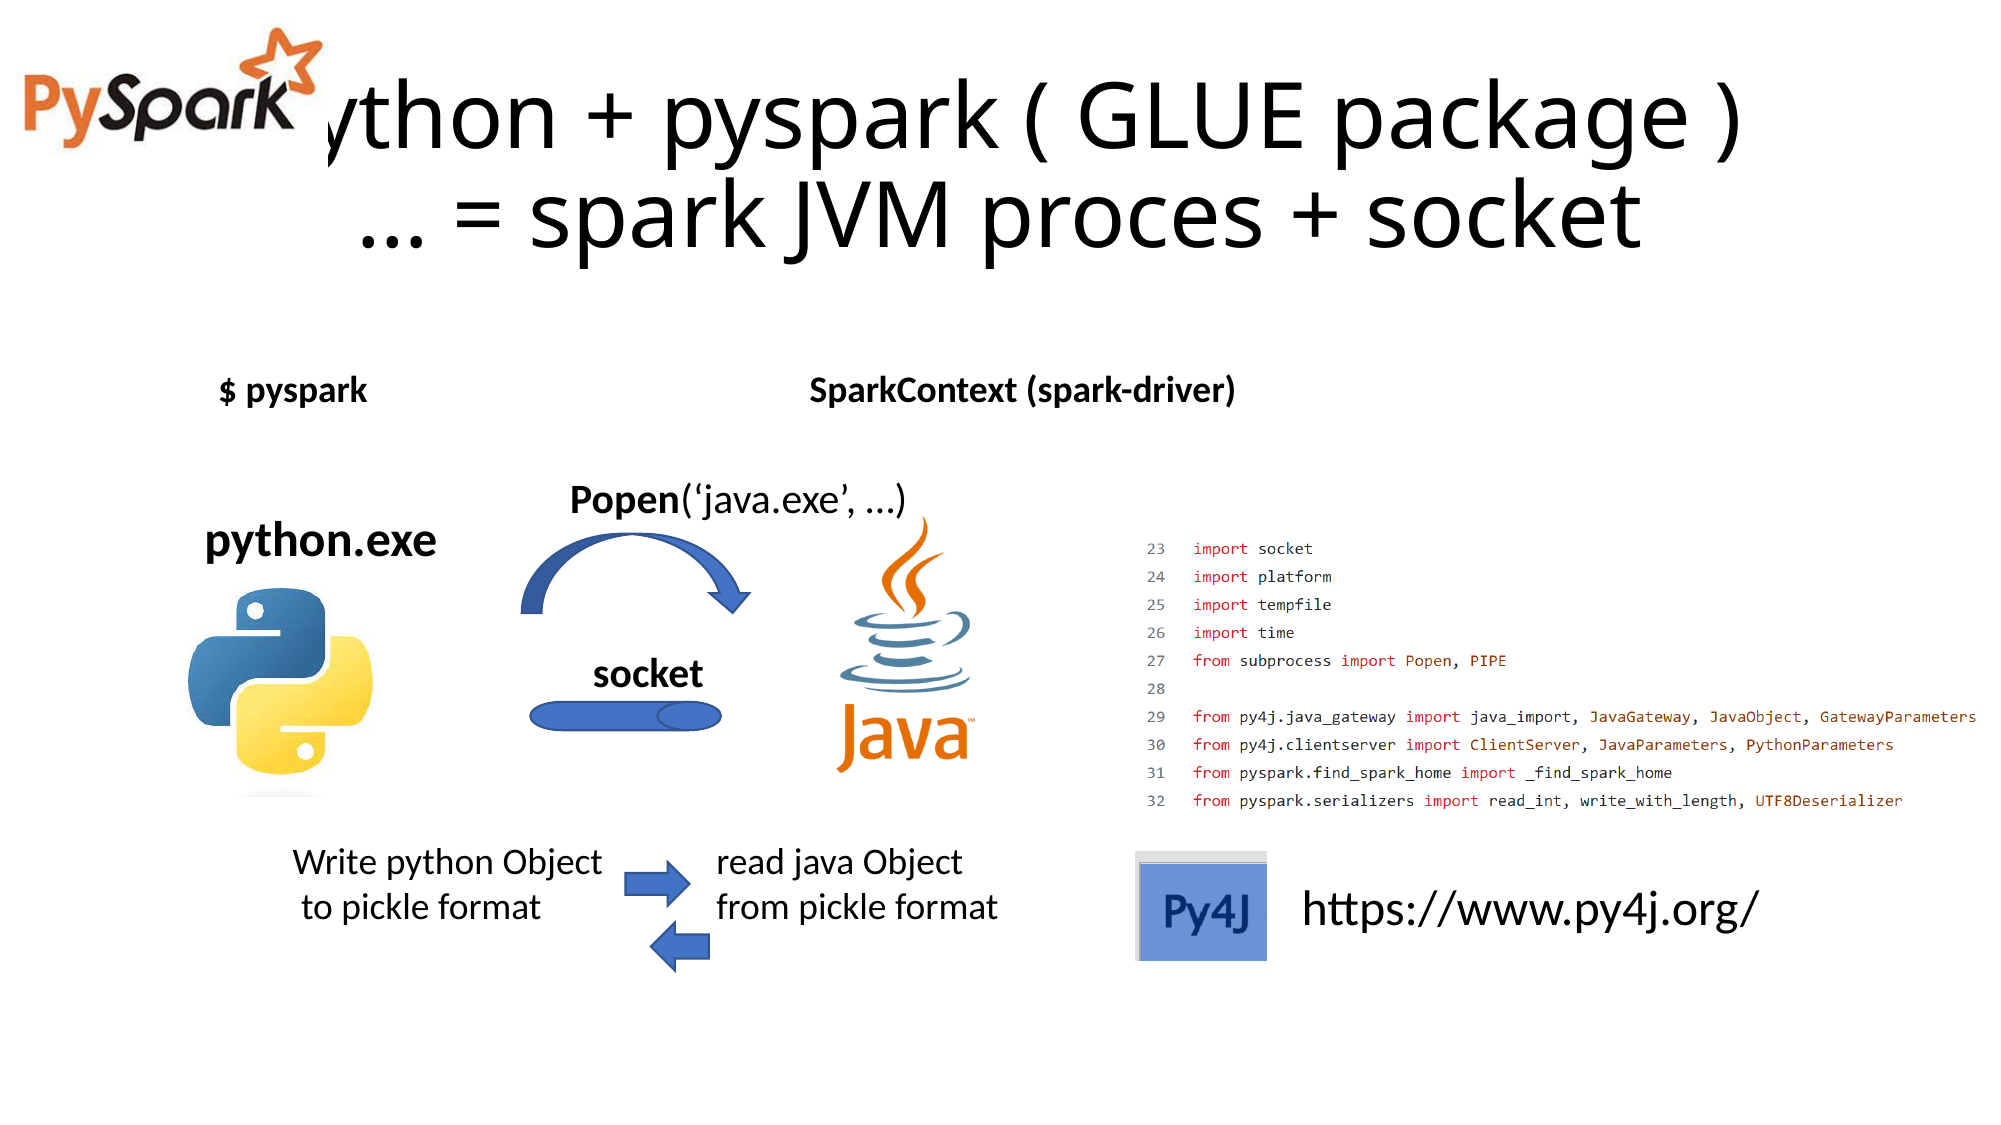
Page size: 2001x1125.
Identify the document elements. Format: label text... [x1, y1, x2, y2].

text_box [529, 700, 723, 732]
picture [187, 588, 379, 797]
text_box socket [578, 638, 719, 703]
picture [16, 7, 328, 178]
text_box [649, 919, 710, 974]
text_box read java Object from pickle format [701, 829, 1014, 935]
text_box SparkContext (spark-driver) [794, 357, 1253, 418]
text_box [624, 859, 691, 909]
text_box https://www.py4j.org/ [1286, 867, 1775, 943]
text_box [520, 532, 734, 615]
title Python + pyspark ( GLUE package ) … = spark JVM proces + socket [137, 59, 1863, 278]
text_box Write python Object to pickle format [277, 829, 619, 935]
text_box python.exe [189, 499, 453, 574]
text_box $ pyspark [203, 357, 383, 418]
text_box Popen(‘java.exe’, …) [555, 464, 923, 530]
picture [734, 516, 1076, 774]
picture [1128, 535, 1989, 812]
picture [1135, 851, 1267, 961]
